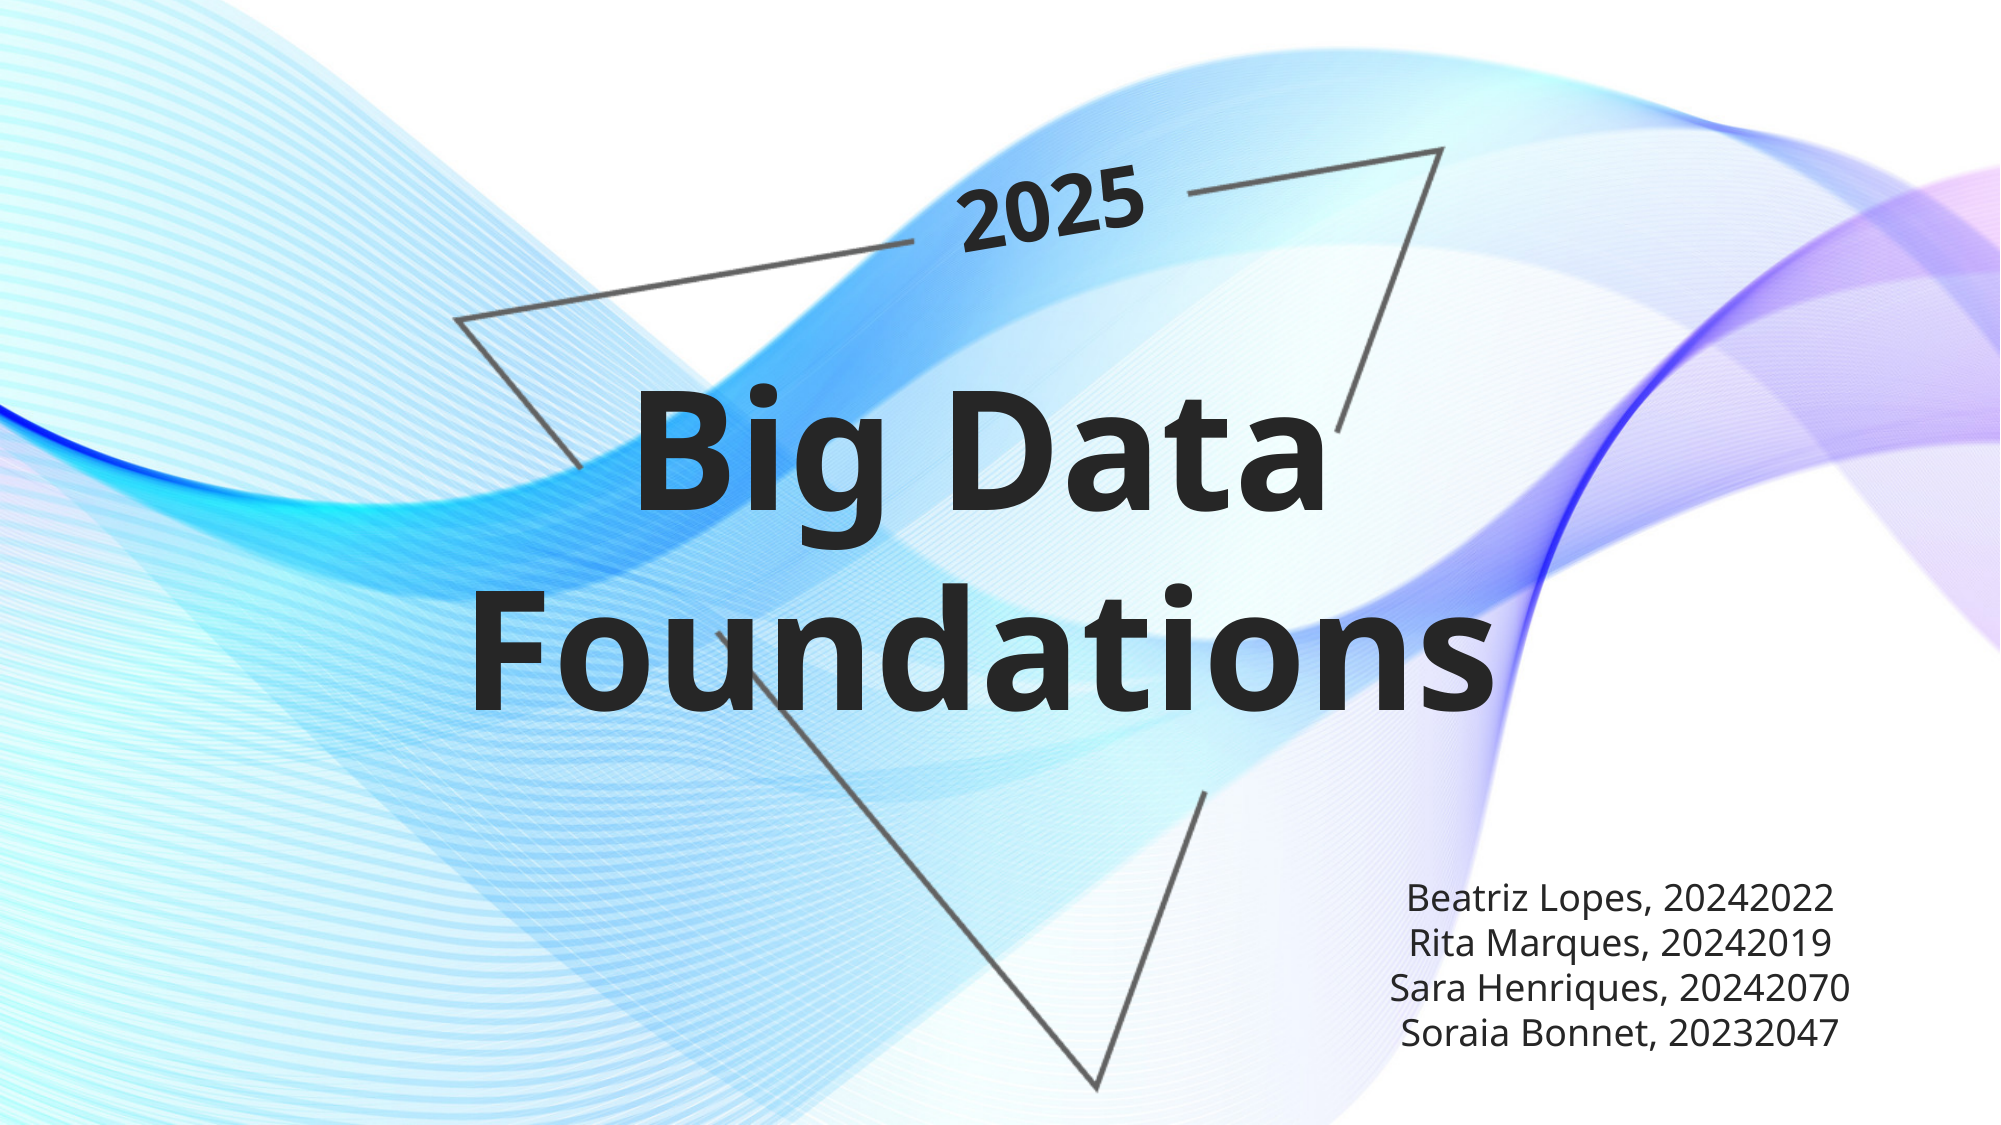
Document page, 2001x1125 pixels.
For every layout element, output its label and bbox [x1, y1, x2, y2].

picture [0, 0, 2000, 1125]
text_box [404, 46, 2000, 1078]
